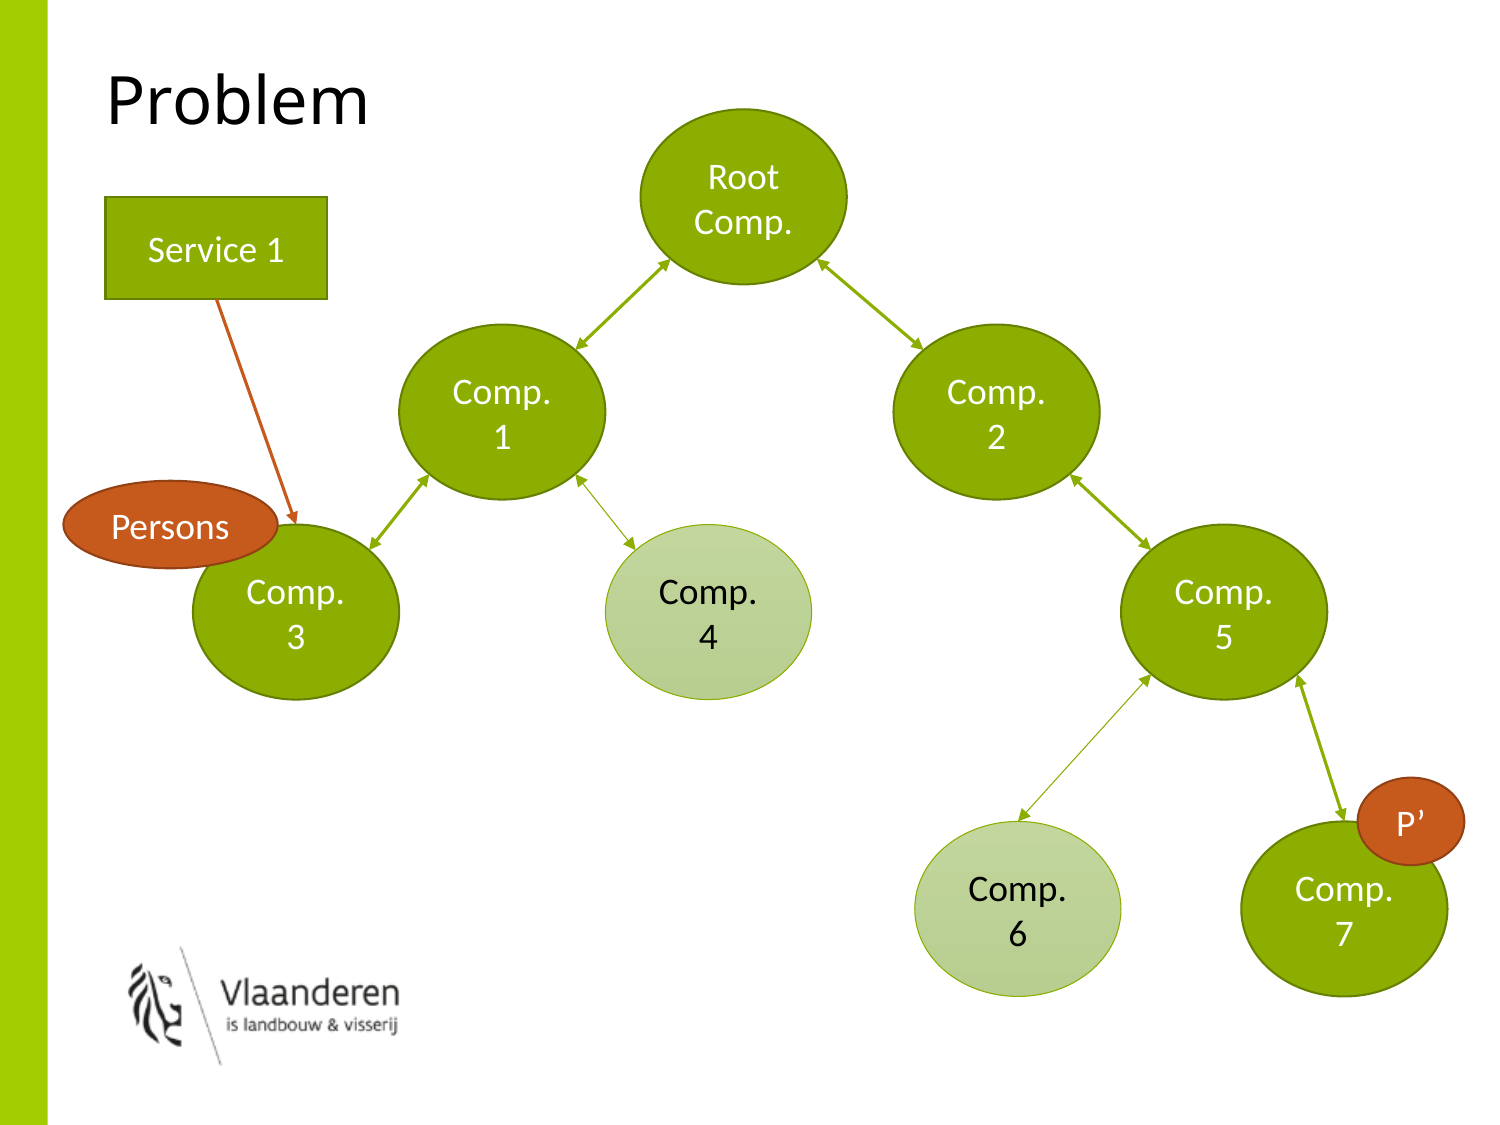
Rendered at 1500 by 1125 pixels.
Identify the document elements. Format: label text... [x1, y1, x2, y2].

text_box Comp.3 [191, 523, 401, 701]
text_box Comp. 5 [1120, 523, 1329, 701]
text_box Comp. 4 [604, 524, 813, 701]
text_box Comp. 7 [1240, 820, 1449, 998]
text_box Root Comp. [639, 108, 848, 286]
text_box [575, 473, 636, 551]
text_box Service 1 [104, 196, 328, 300]
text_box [816, 258, 924, 351]
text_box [369, 473, 430, 551]
picture [105, 940, 443, 1072]
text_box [575, 258, 671, 351]
text_box Comp. 2 [892, 323, 1101, 501]
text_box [1017, 673, 1152, 822]
text_box Comp. 6 [914, 820, 1122, 997]
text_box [216, 298, 297, 525]
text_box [1297, 673, 1345, 822]
text_box Persons [62, 479, 279, 570]
text_box Comp. 1 [398, 323, 607, 501]
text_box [1069, 473, 1152, 551]
title Problem [105, 58, 1448, 242]
text_box P’ [1356, 776, 1466, 867]
